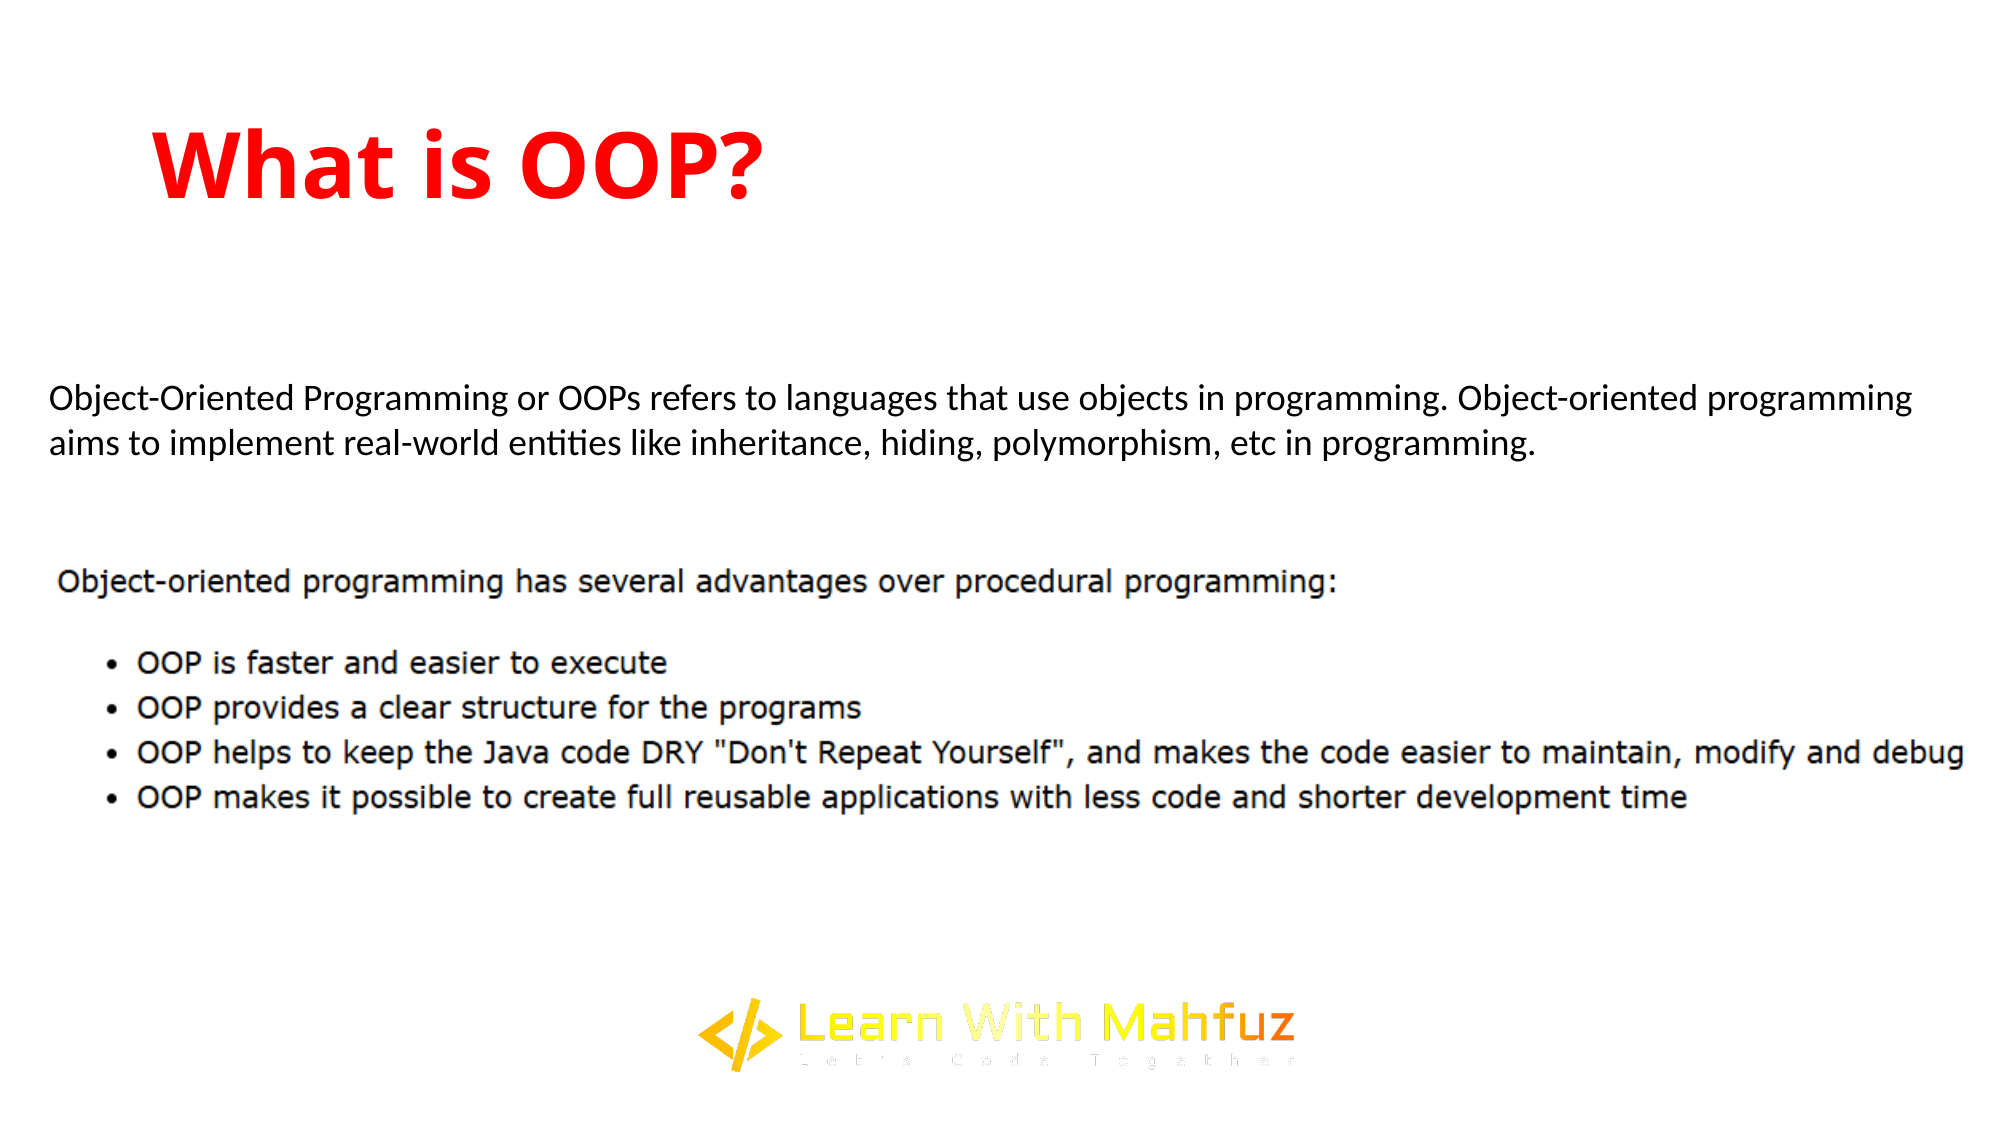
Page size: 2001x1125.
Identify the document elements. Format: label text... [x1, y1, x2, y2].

text_box Object-Oriented Programming or OOPs refers to languages that use objects in programming. Object-oriented programming aims to implement real-world entities like inheritance, hiding, polymorphism, etc in programming. [34, 365, 1960, 471]
title What is OOP? [137, 59, 1863, 278]
picture [34, 543, 1985, 834]
picture [696, 998, 1304, 1072]
